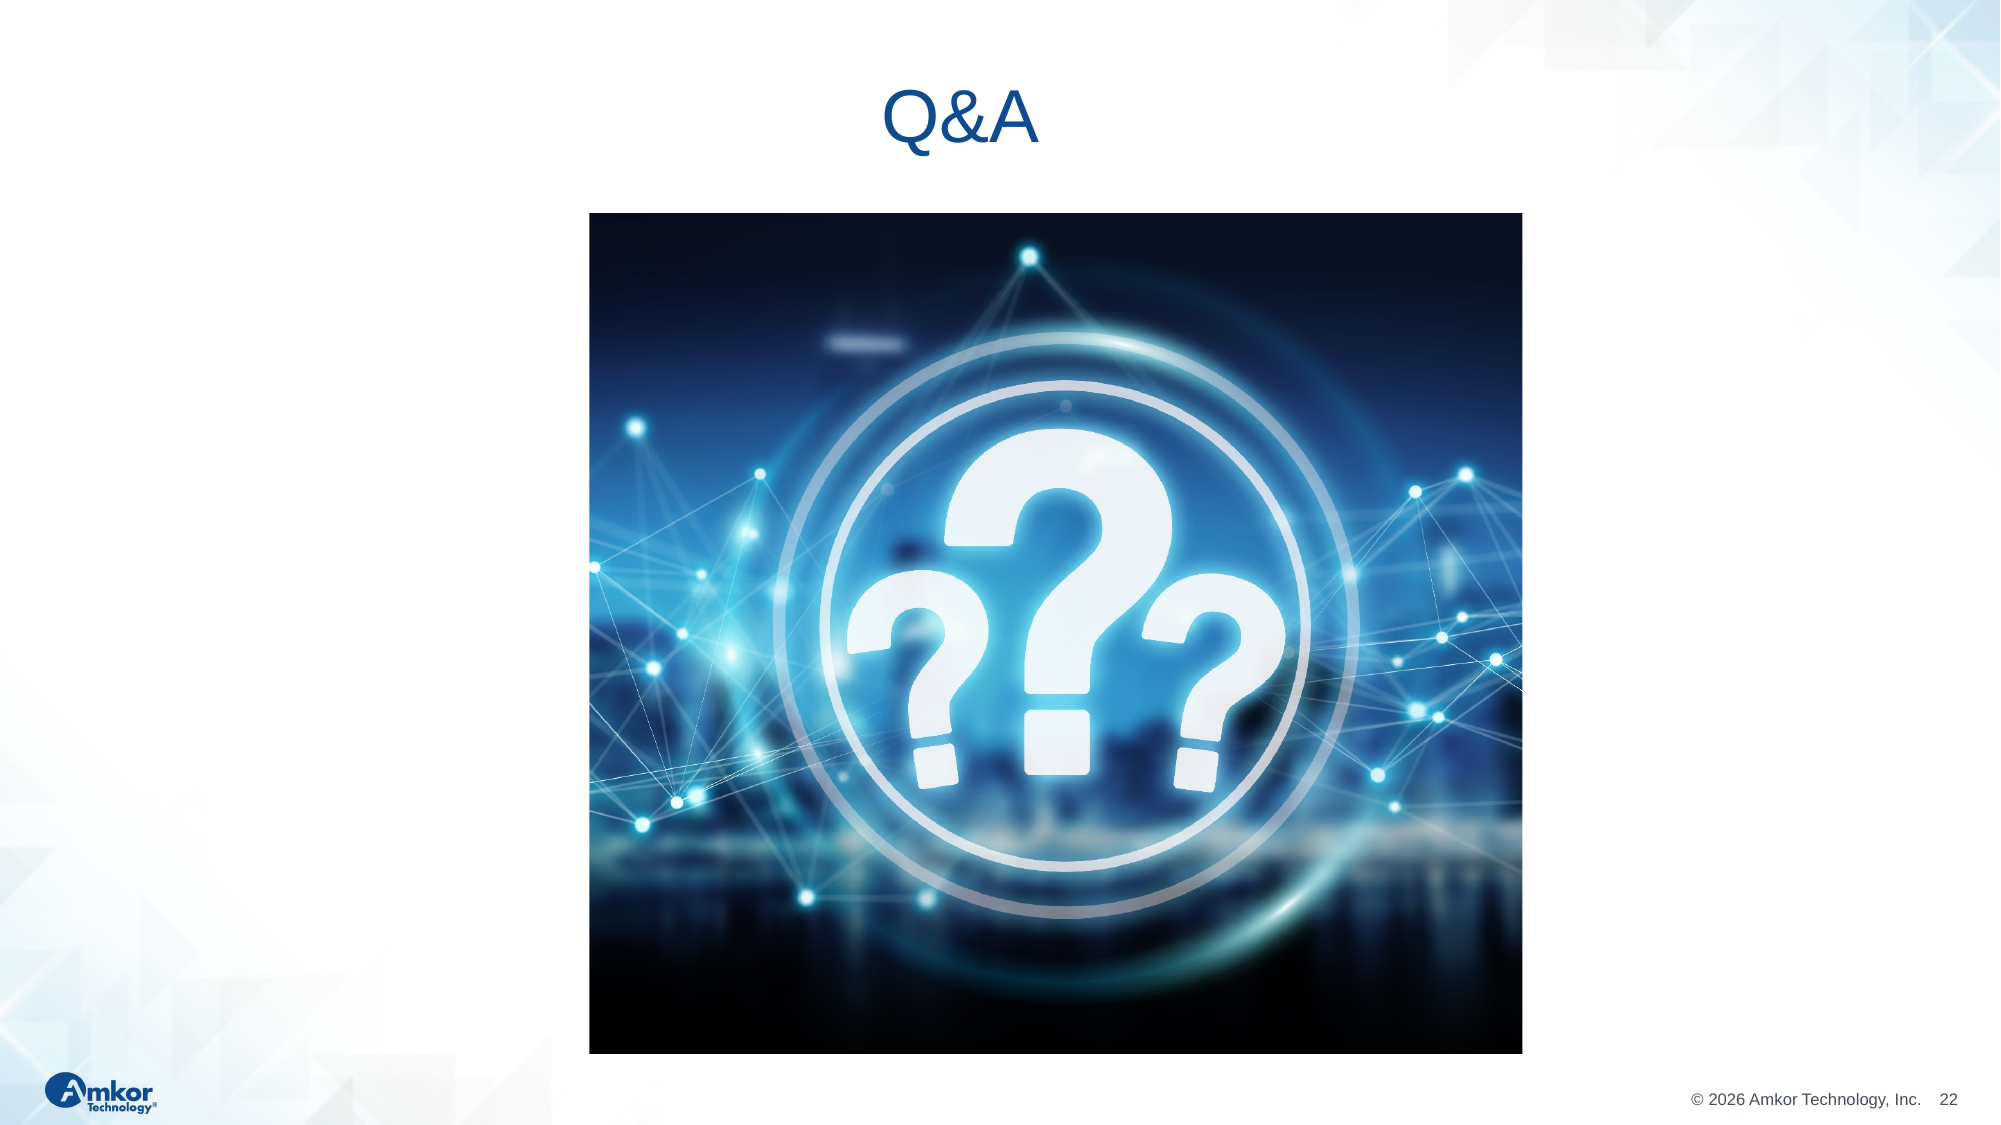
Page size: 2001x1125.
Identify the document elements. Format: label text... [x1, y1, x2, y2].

title Q&A [866, 35, 1114, 201]
picture [588, 213, 1523, 1055]
picture [45, 1072, 157, 1114]
